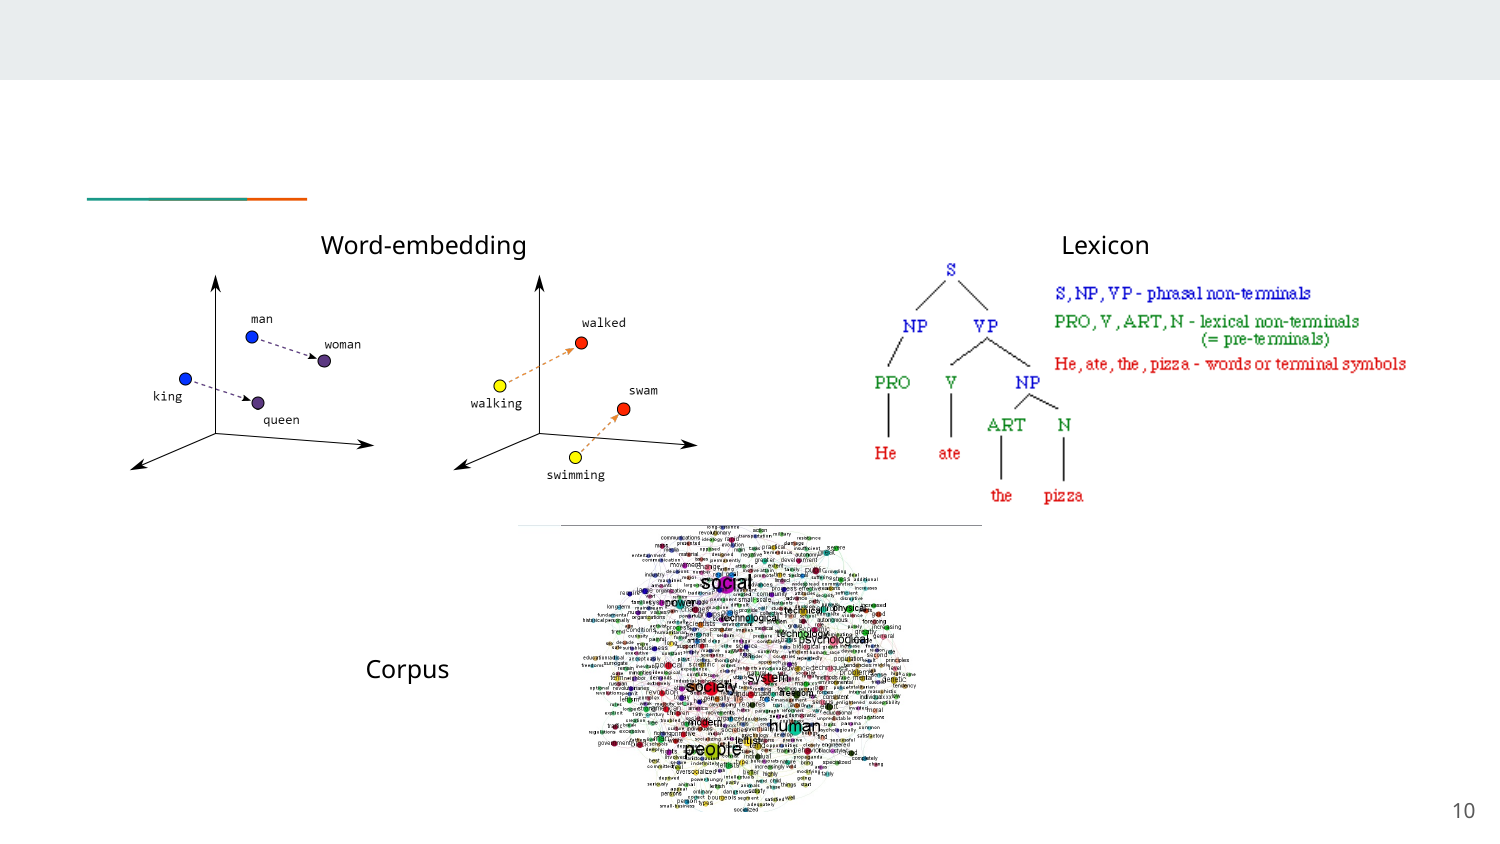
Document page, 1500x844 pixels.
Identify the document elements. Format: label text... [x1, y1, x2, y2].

text_box Word-embedding [305, 214, 575, 251]
picture [119, 252, 704, 517]
picture [873, 261, 1412, 508]
text_box Lexicon [1046, 214, 1316, 260]
picture [518, 525, 982, 812]
slide_number 10 [1400, 779, 1491, 844]
text_box Corpus [350, 638, 503, 699]
